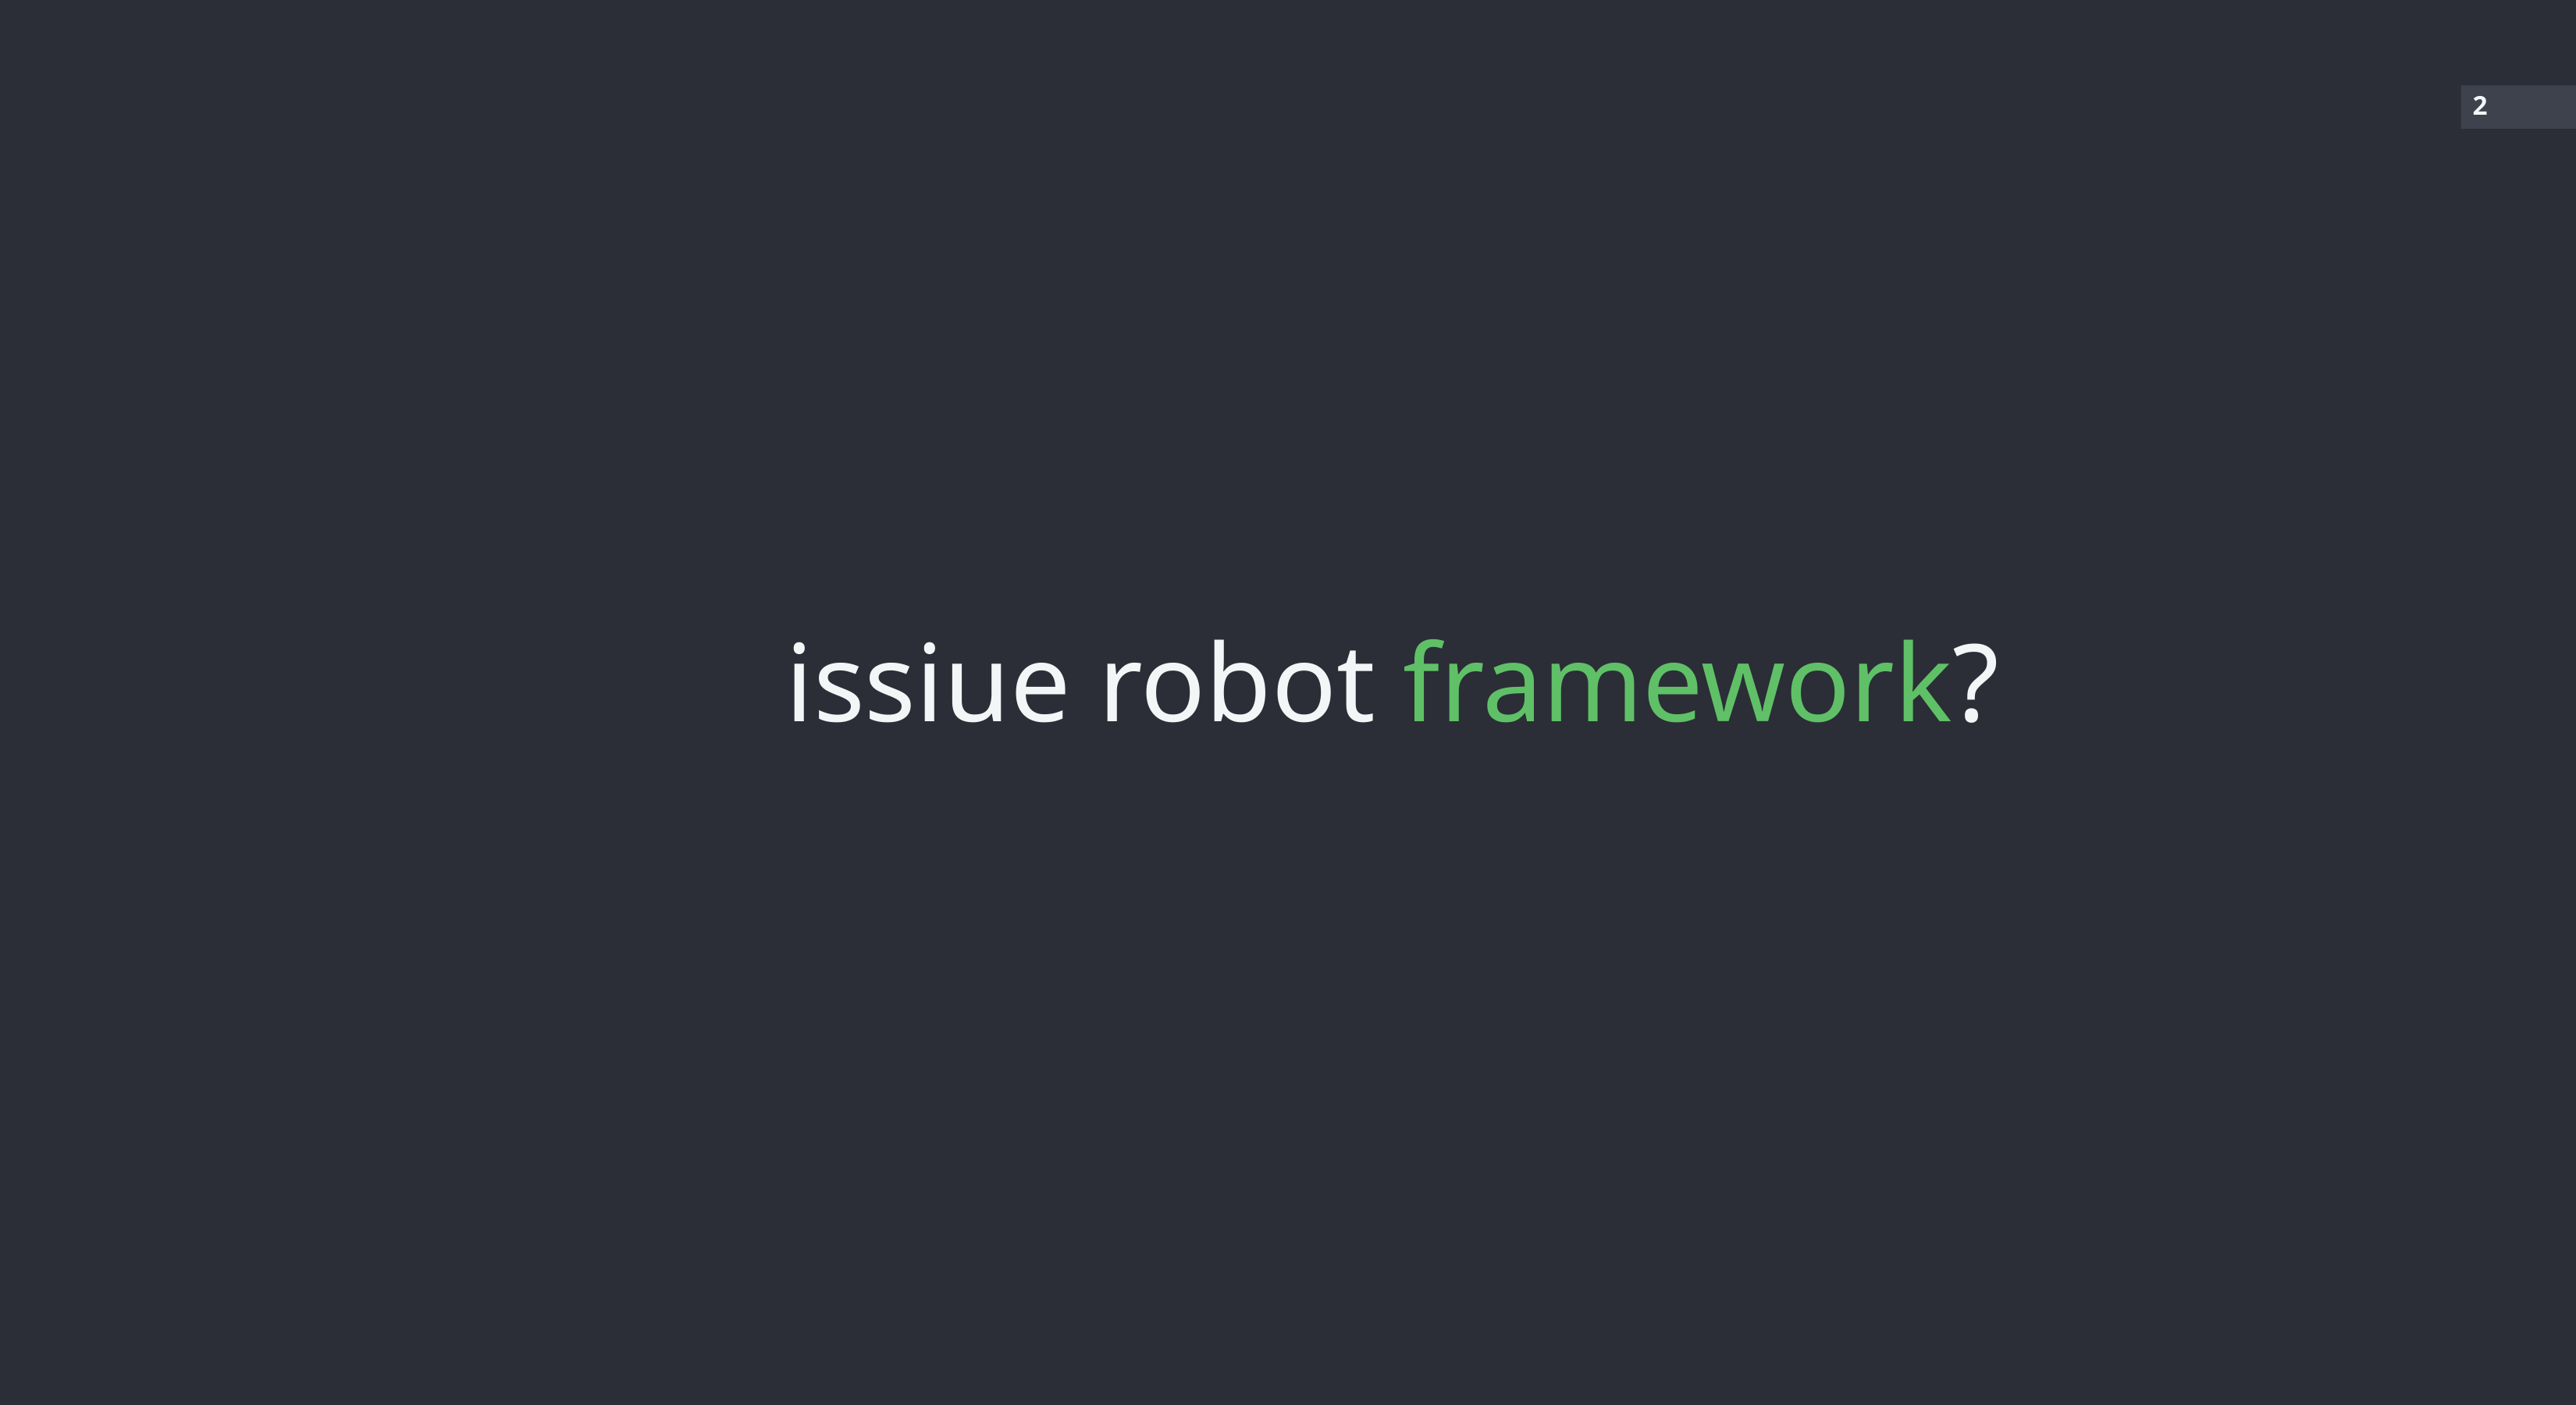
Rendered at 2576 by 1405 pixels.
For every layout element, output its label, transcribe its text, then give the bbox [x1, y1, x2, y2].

slide_number 2 [2460, 69, 2576, 145]
text_box issiue robot framework? [774, 608, 2064, 749]
